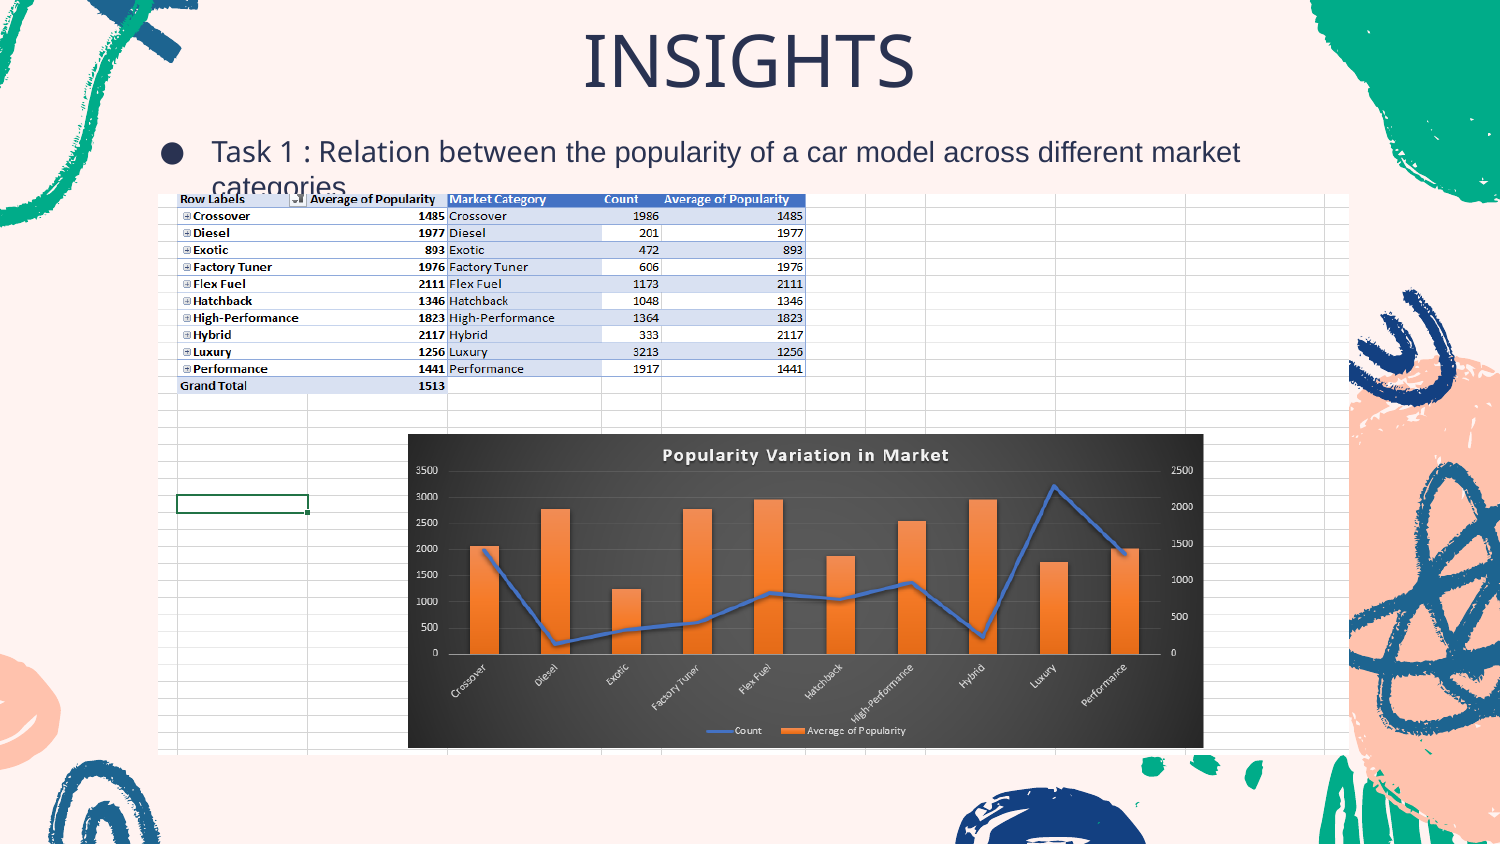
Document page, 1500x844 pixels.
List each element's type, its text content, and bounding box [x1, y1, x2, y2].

list Task 1 : Relation between the popularity of a car model across different market categories [121, 118, 1386, 679]
title INSIGHTS [118, 0, 1382, 94]
picture [158, 193, 1350, 755]
